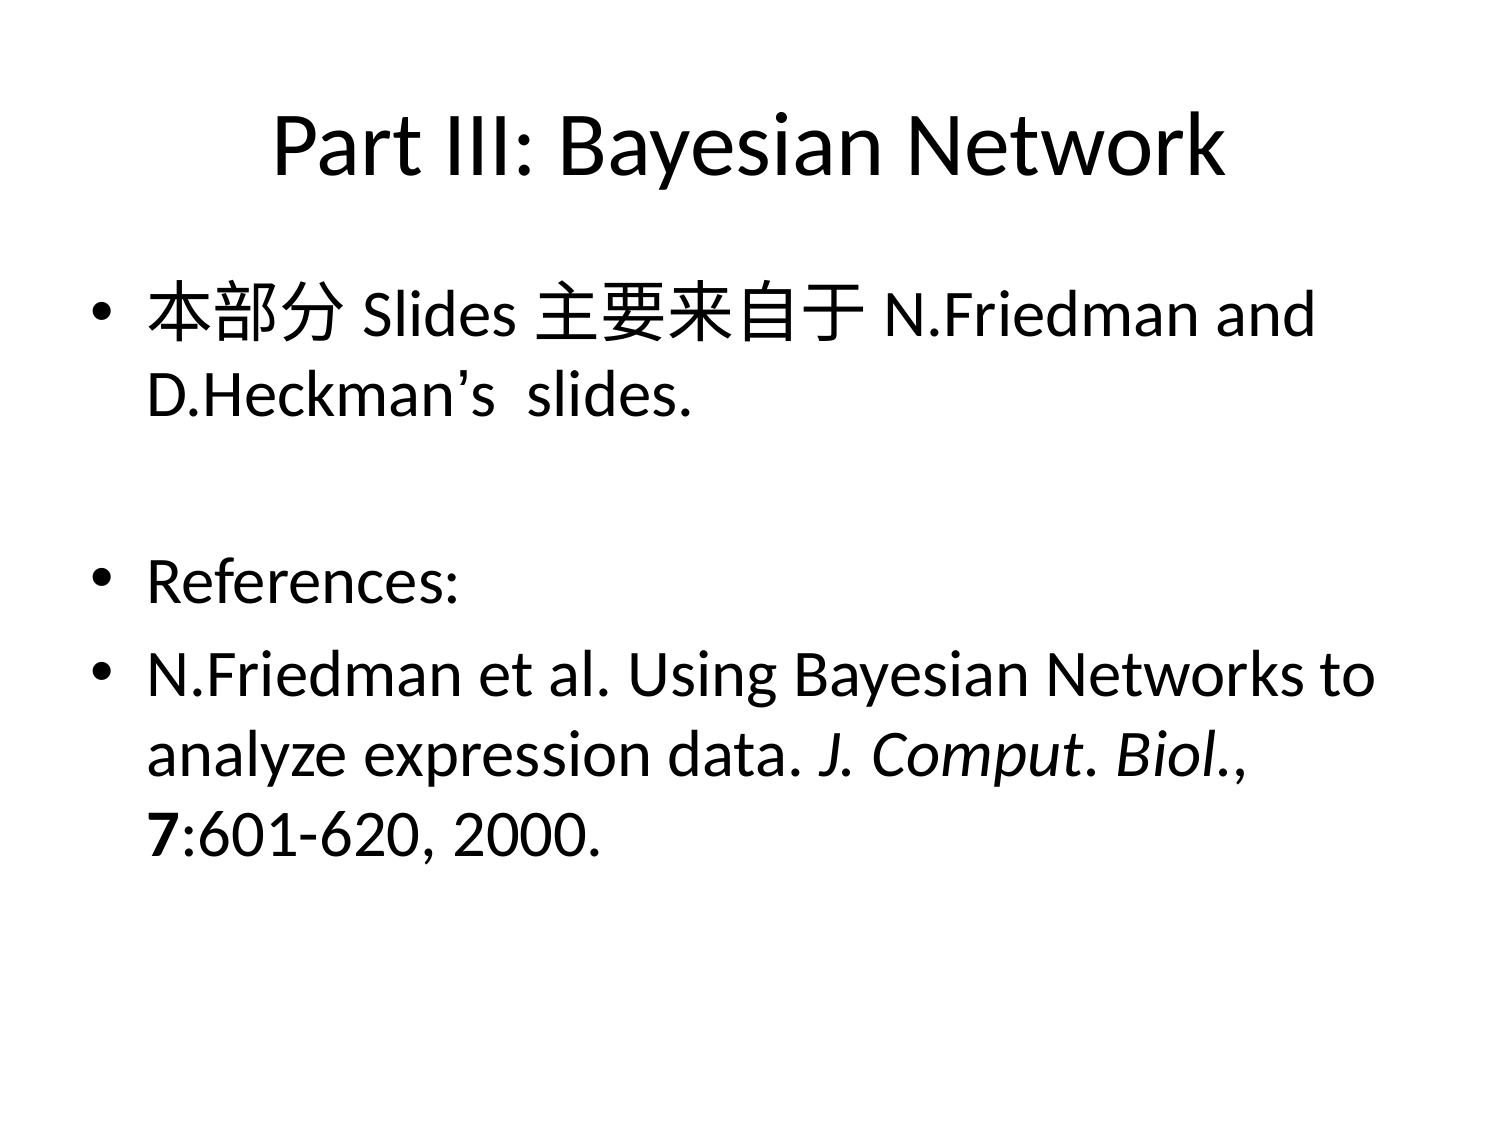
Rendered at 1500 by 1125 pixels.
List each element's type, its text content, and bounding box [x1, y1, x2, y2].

title Part III: Bayesian Network [75, 45, 1425, 233]
list 本部分Slides主要来自于N.Friedman and D.Heckman’s slides. References: N.Friedman et al. Using Bayesian Networks to analyze expression data. J. Comput. Biol., 7:601-620, 2000. [75, 262, 1425, 1005]
